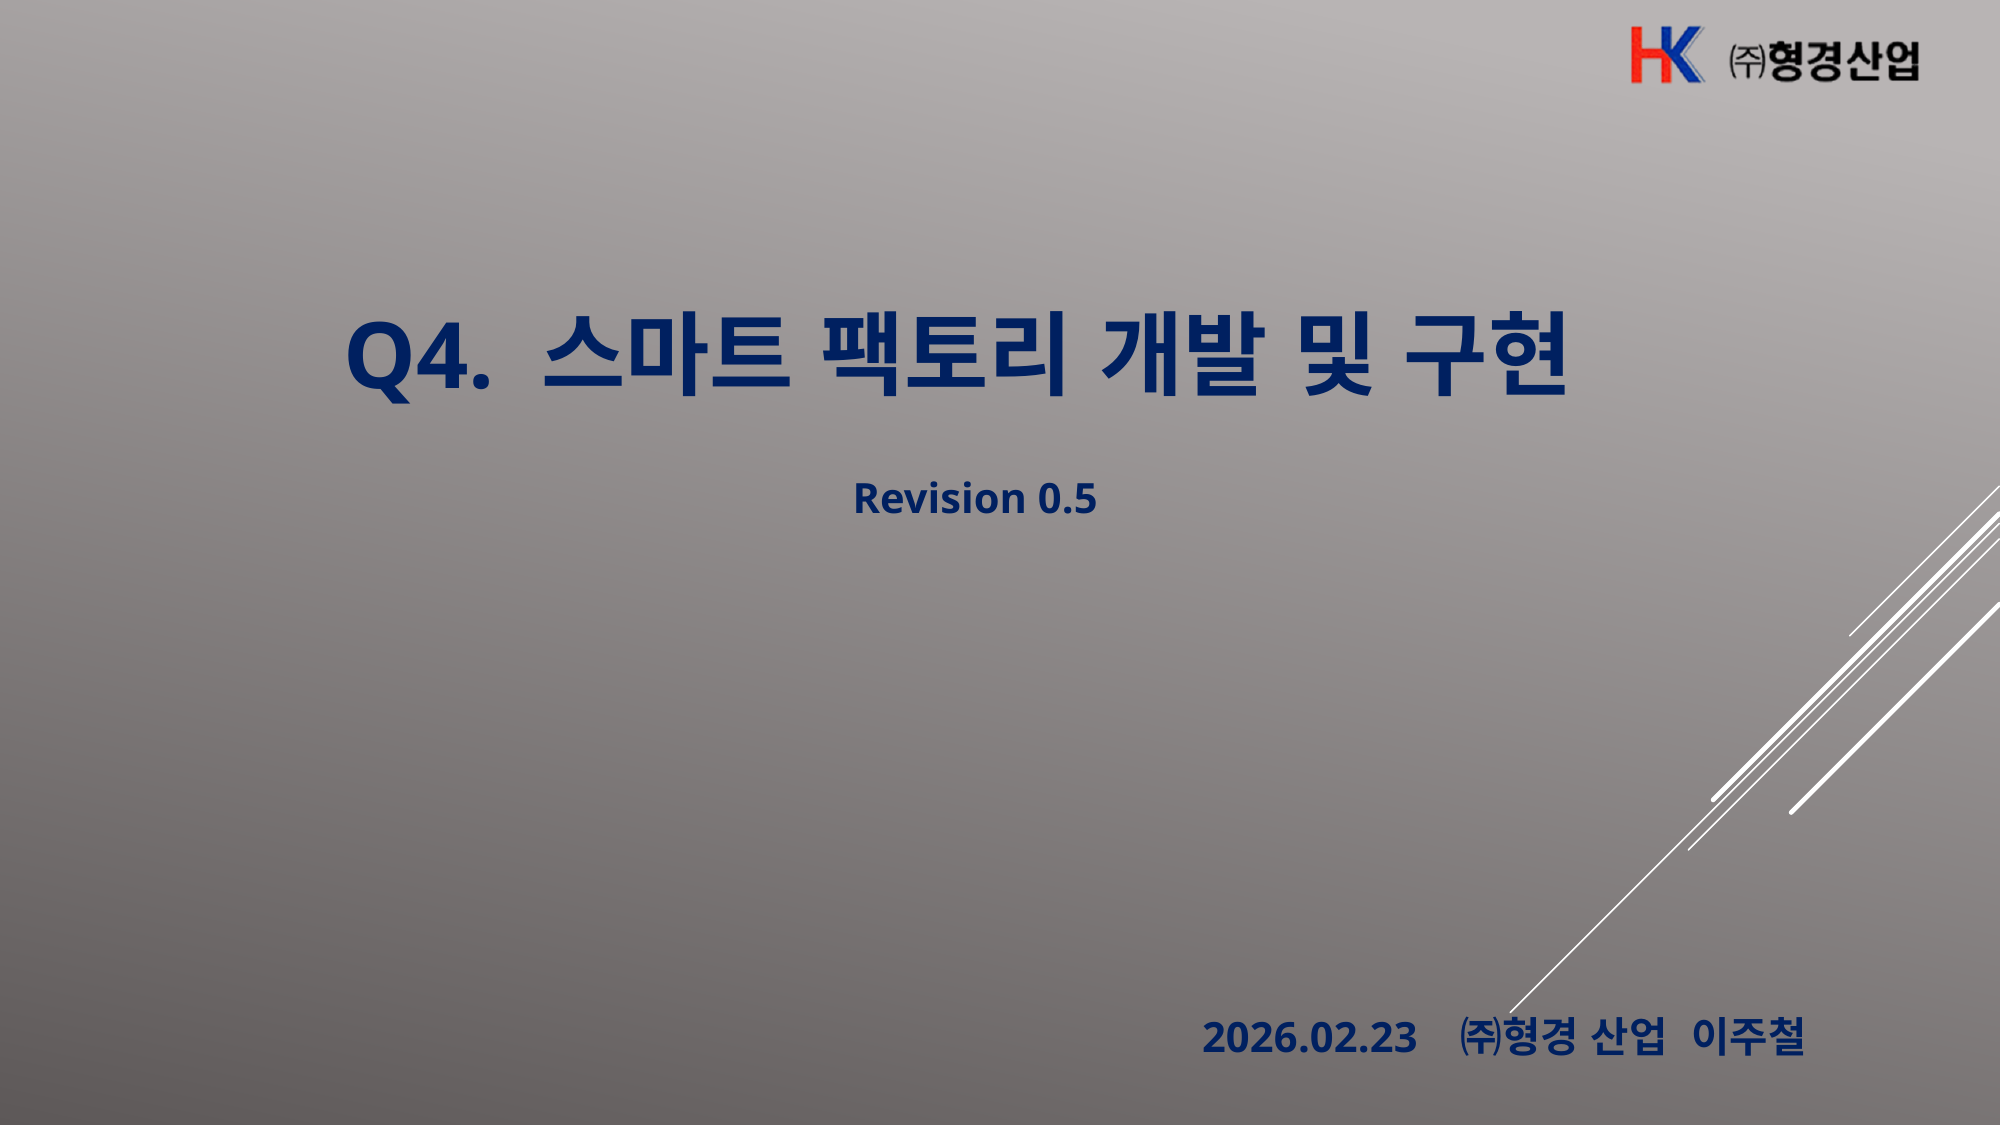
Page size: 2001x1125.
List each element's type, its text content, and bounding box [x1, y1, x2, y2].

text_box 2026.02.23 ㈜형경 산업 이주철 [1187, 1003, 1834, 1069]
picture [1624, 19, 1926, 88]
text_box Q4. 스마트 팩토리 개발 및 구현 [328, 289, 1589, 415]
text_box Revision 0.5 [837, 464, 1113, 530]
